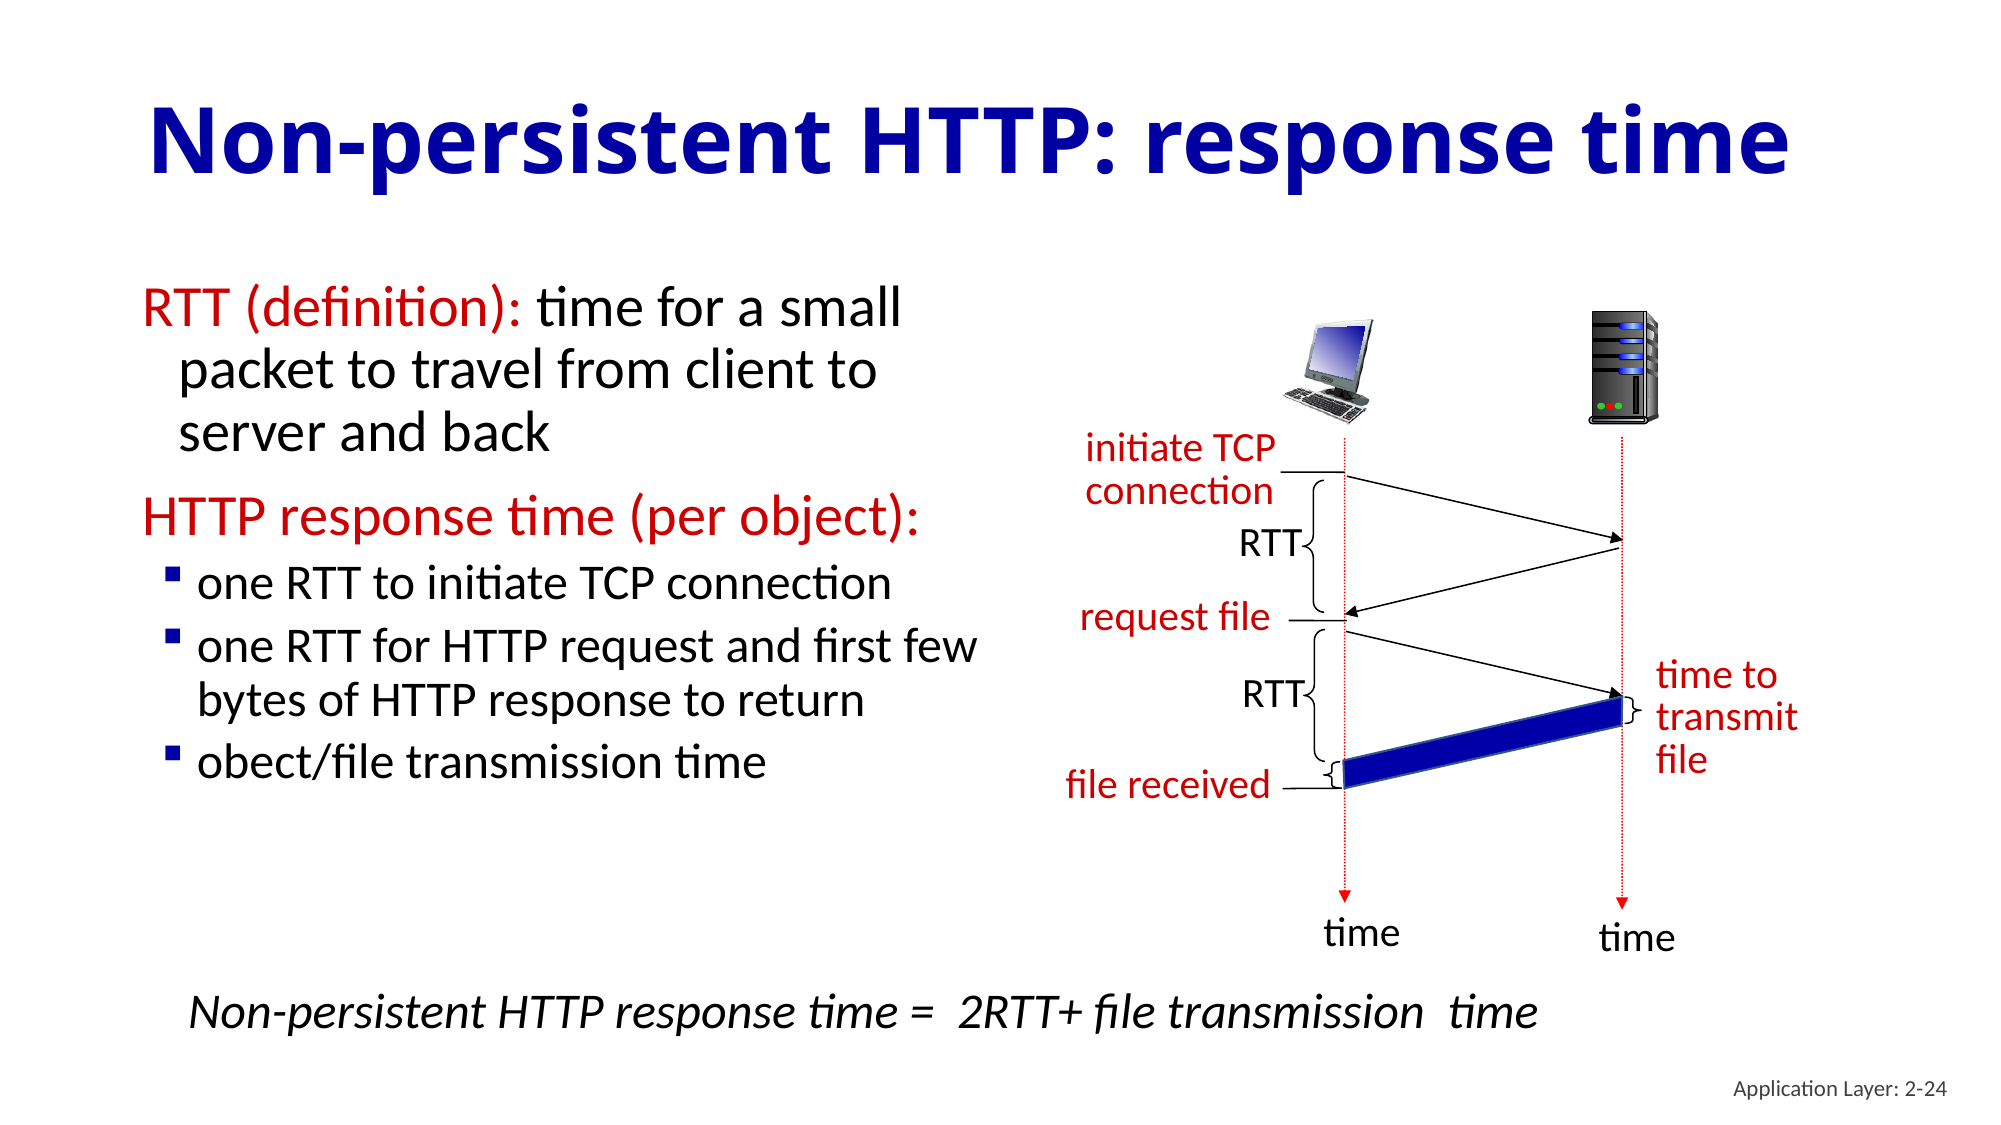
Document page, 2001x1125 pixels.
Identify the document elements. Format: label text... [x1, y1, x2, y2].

text_box time [1308, 905, 1416, 963]
slide_number Application Layer: 2-24 [1512, 1056, 1963, 1117]
text_box RTT [1227, 666, 1321, 724]
text_box [1313, 480, 1324, 588]
text_box initiate TCP connection [1070, 420, 1292, 520]
text_box [1342, 695, 1624, 790]
text_box [1338, 890, 1351, 903]
text_box RTT (definition): time for a small packet to travel from client to server and back HTTP response time (per object): one RTT to initiate TCP connection one RTT for HTTP request and first few bytes of HTTP response to return obect/file transmission time [106, 268, 1039, 816]
text_box [1615, 895, 1629, 902]
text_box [1260, 314, 1376, 432]
text_box [1389, 641, 1622, 698]
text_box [1589, 311, 1659, 424]
text_box [1624, 697, 1641, 724]
text_box [1314, 629, 1325, 762]
text_box [1323, 761, 1341, 789]
text_box Non-persistent HTTP response time = 2RTT+ file transmission time [173, 971, 1692, 1091]
title Non-persistent HTTP: response time [131, 70, 1856, 218]
text_box time [1583, 902, 1691, 967]
text_box [1346, 476, 1624, 544]
text_box RTT [1224, 515, 1318, 573]
text_box time to transmit file [1641, 647, 1824, 790]
text_box file received [1050, 757, 1322, 815]
text_box request file [1065, 588, 1389, 647]
